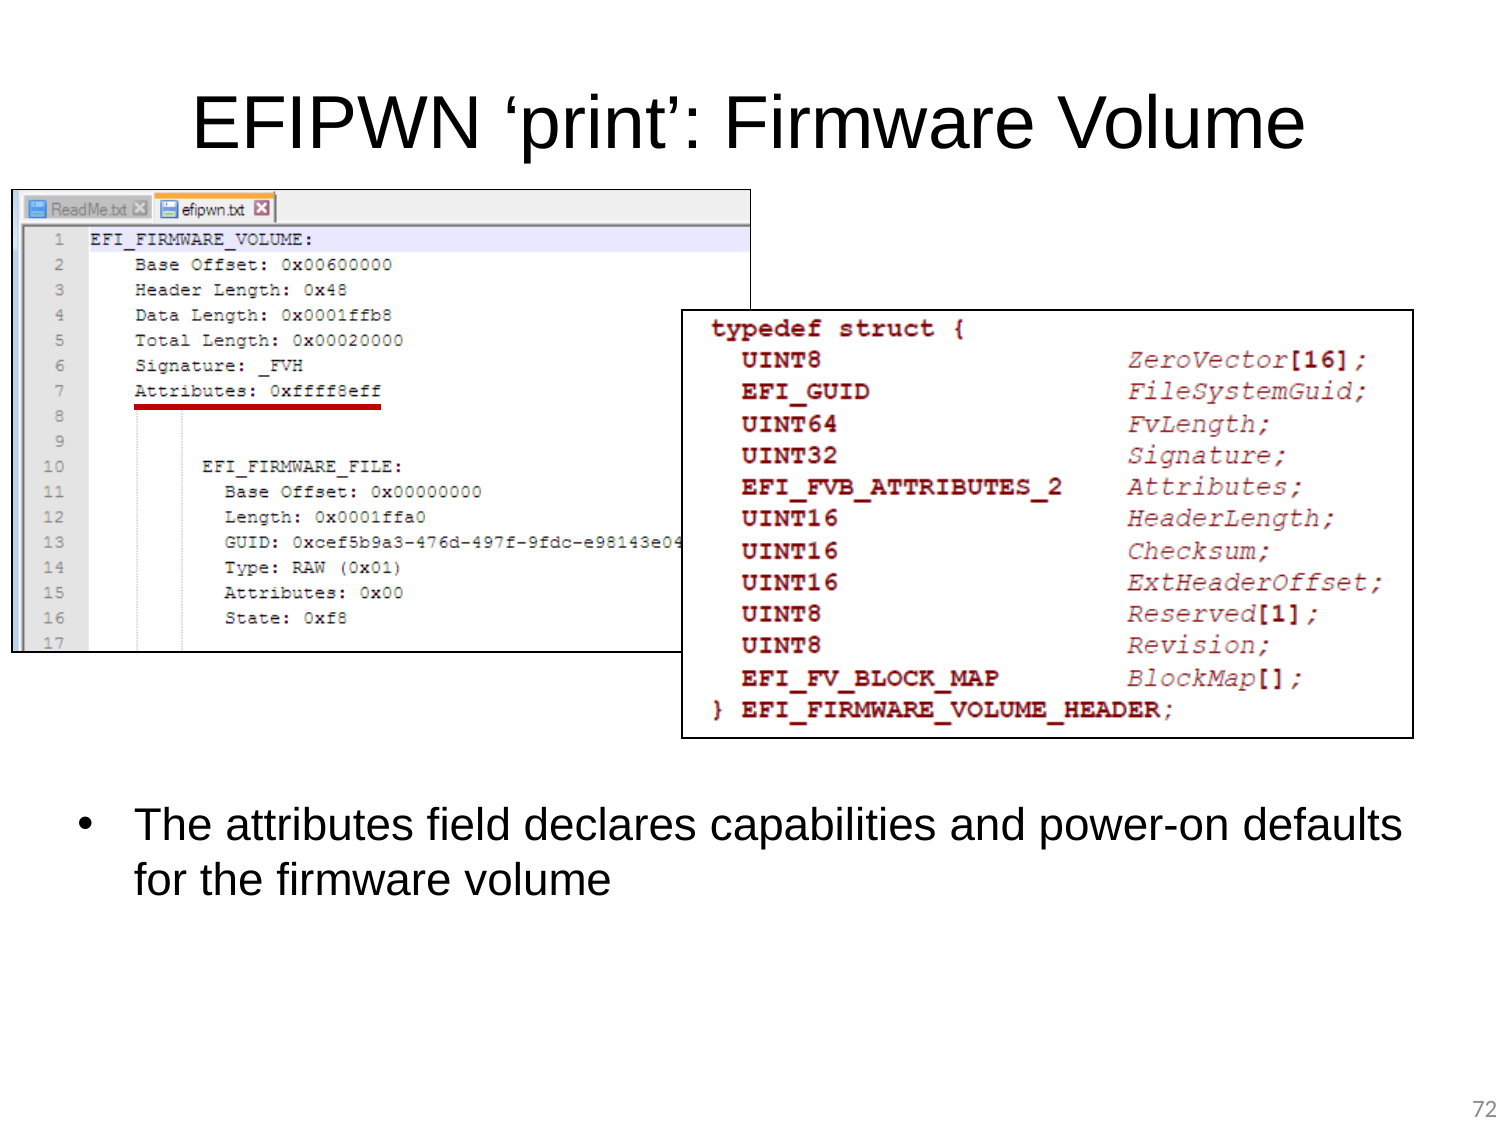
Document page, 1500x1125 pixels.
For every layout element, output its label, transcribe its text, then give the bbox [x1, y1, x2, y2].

title EFIPWN ‘print’: Firmware Volume [75, 24, 1425, 213]
slide_number 72 [1162, 1077, 1500, 1125]
picture [12, 189, 1413, 738]
list The attributes field declares capabilities and power-on defaults for the firmware volume [62, 787, 1450, 1100]
